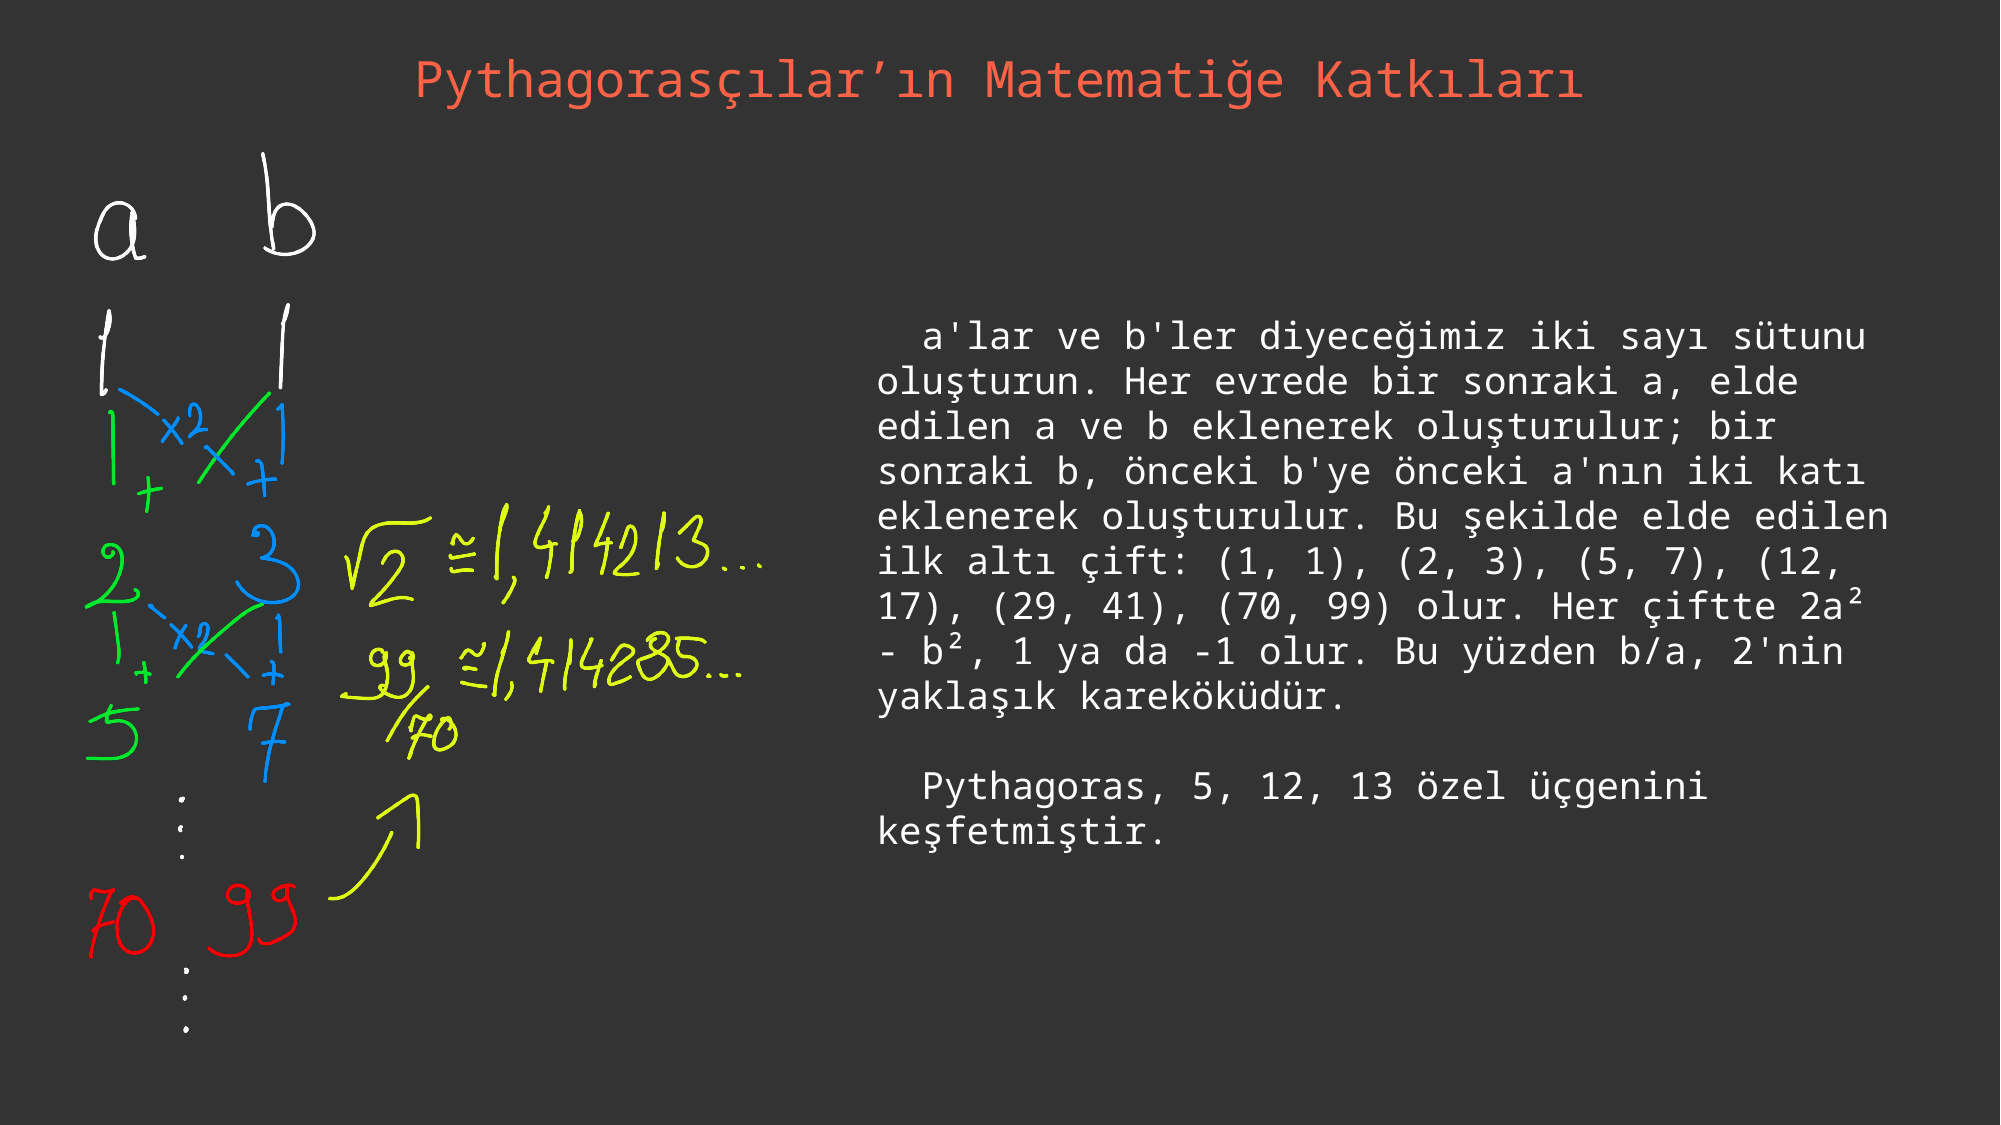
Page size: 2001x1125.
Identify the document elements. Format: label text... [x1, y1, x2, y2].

picture [83, 152, 762, 1033]
text_box Pythagorasçılar’ın Matematiğe Katkıları [27, 39, 1973, 115]
text_box a'lar ve b'ler diyeceğimiz iki sayı sütunu oluşturun. Her evrede bir sonraki a, elde edilen a ve b eklenerek oluşturulur; bir sonraki b, önceki b'ye önceki a'nın iki katı eklenerek oluşturulur. Bu şekilde elde edilen ilk altı çift: (1, 1), (2, 3), (5, 7), (12, 17), (29, 41), (70, 99) olur. Her çiftte 2a² - b², 1 ya da -1 olur. Bu yüzden b/a, 2'nin yaklaşık kareköküdür. Pythagoras, 5, 12, 13 özel üçgenini keşfetmiştir. [861, 304, 1917, 860]
